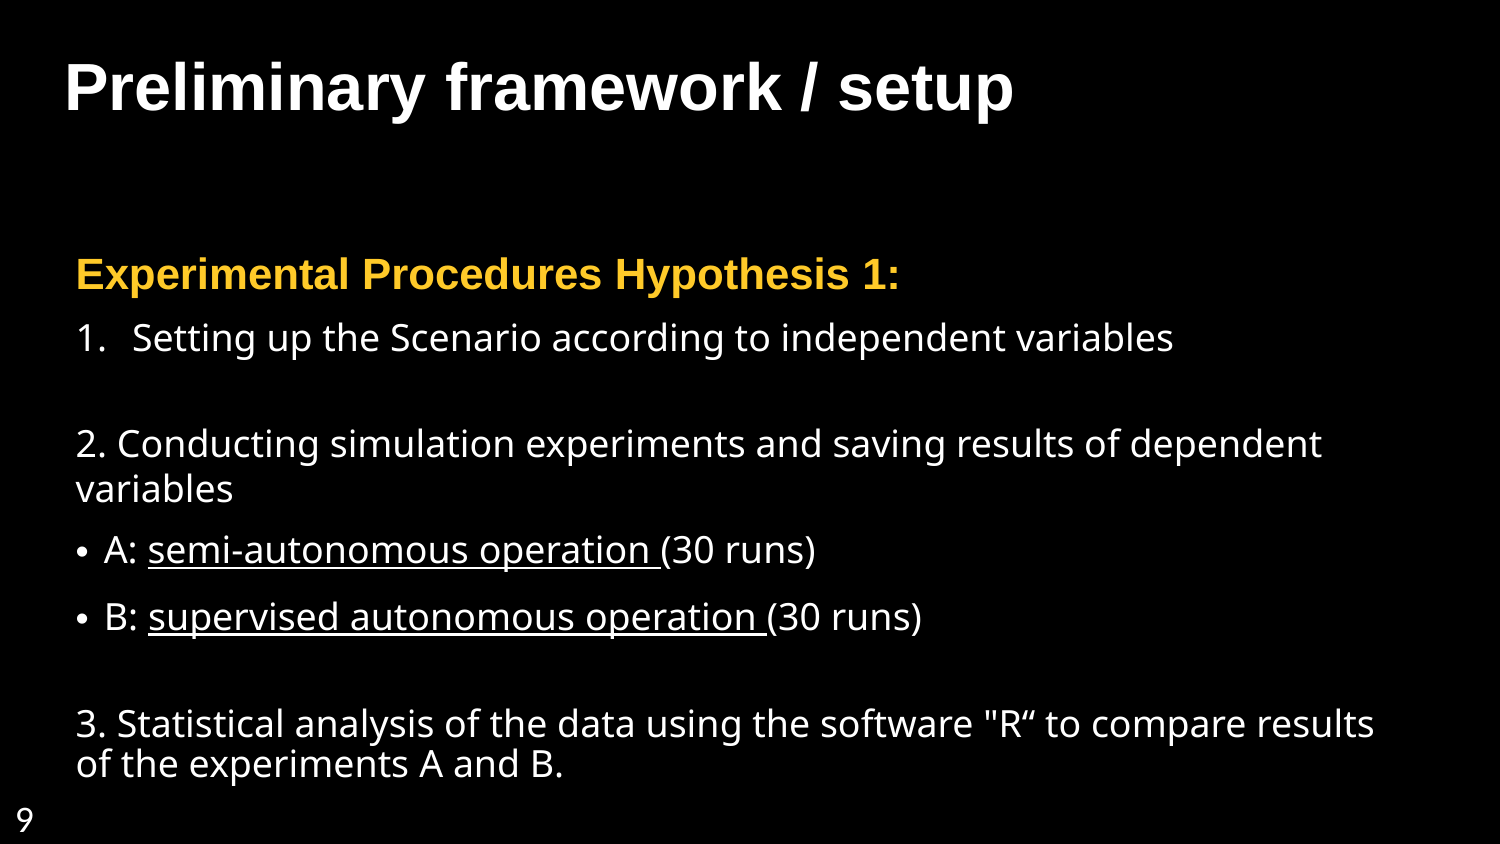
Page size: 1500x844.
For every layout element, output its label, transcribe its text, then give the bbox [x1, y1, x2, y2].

title Preliminary framework / setup [49, 44, 1143, 221]
slide_number 9 [0, 787, 104, 823]
text_box Experimental Procedures Hypothesis 1: Setting up the Scenario according to independent variables 2. Conducting simulation experiments and saving results of dependent variables A: semi-autonomous operation (30 runs) B: supervised autonomous operation (30 runs) 3. Statistical analysis of the data using the software "R“ to compare results of the experiments A and B. [60, 243, 1423, 760]
